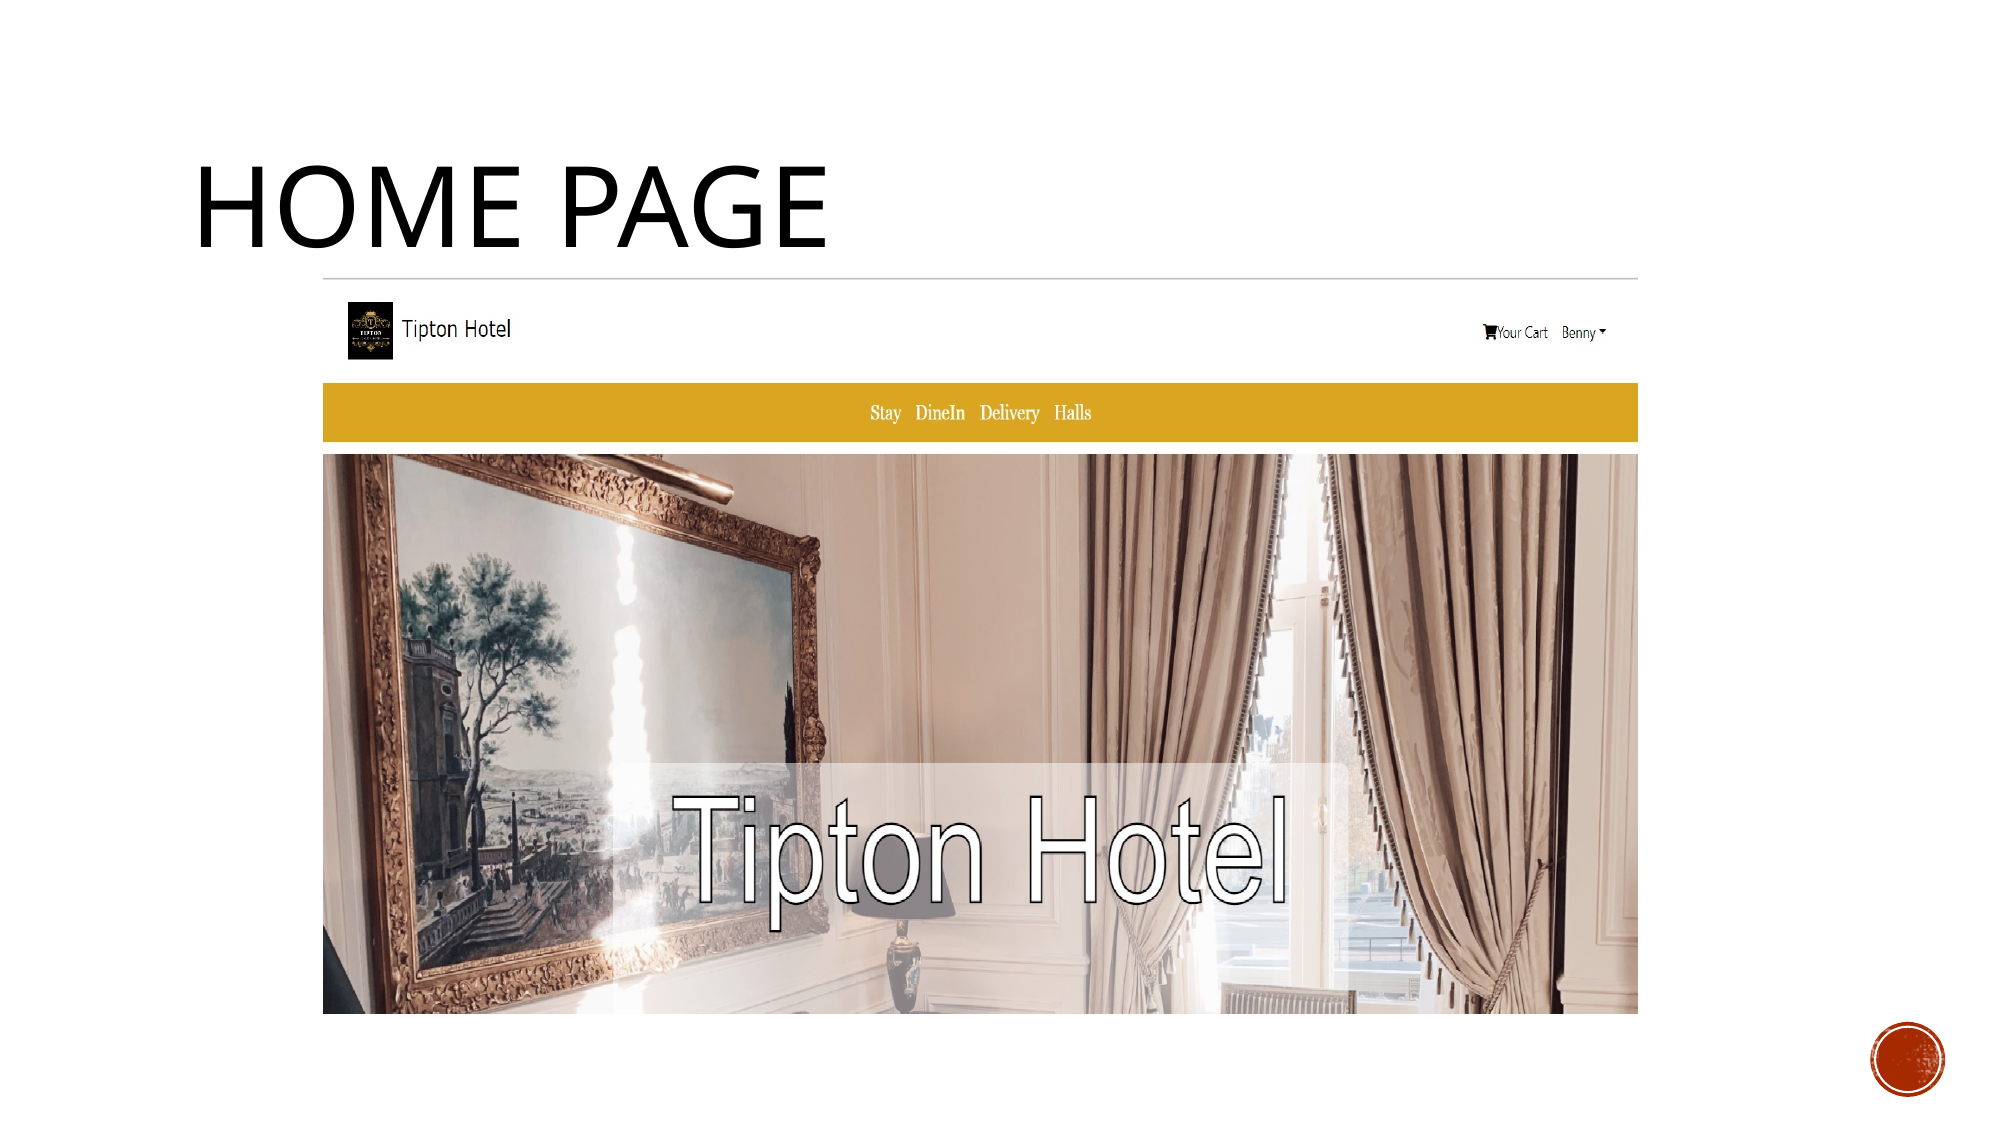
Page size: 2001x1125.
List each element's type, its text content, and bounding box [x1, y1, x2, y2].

title Home Page [175, 79, 1826, 344]
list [326, 280, 1635, 1011]
